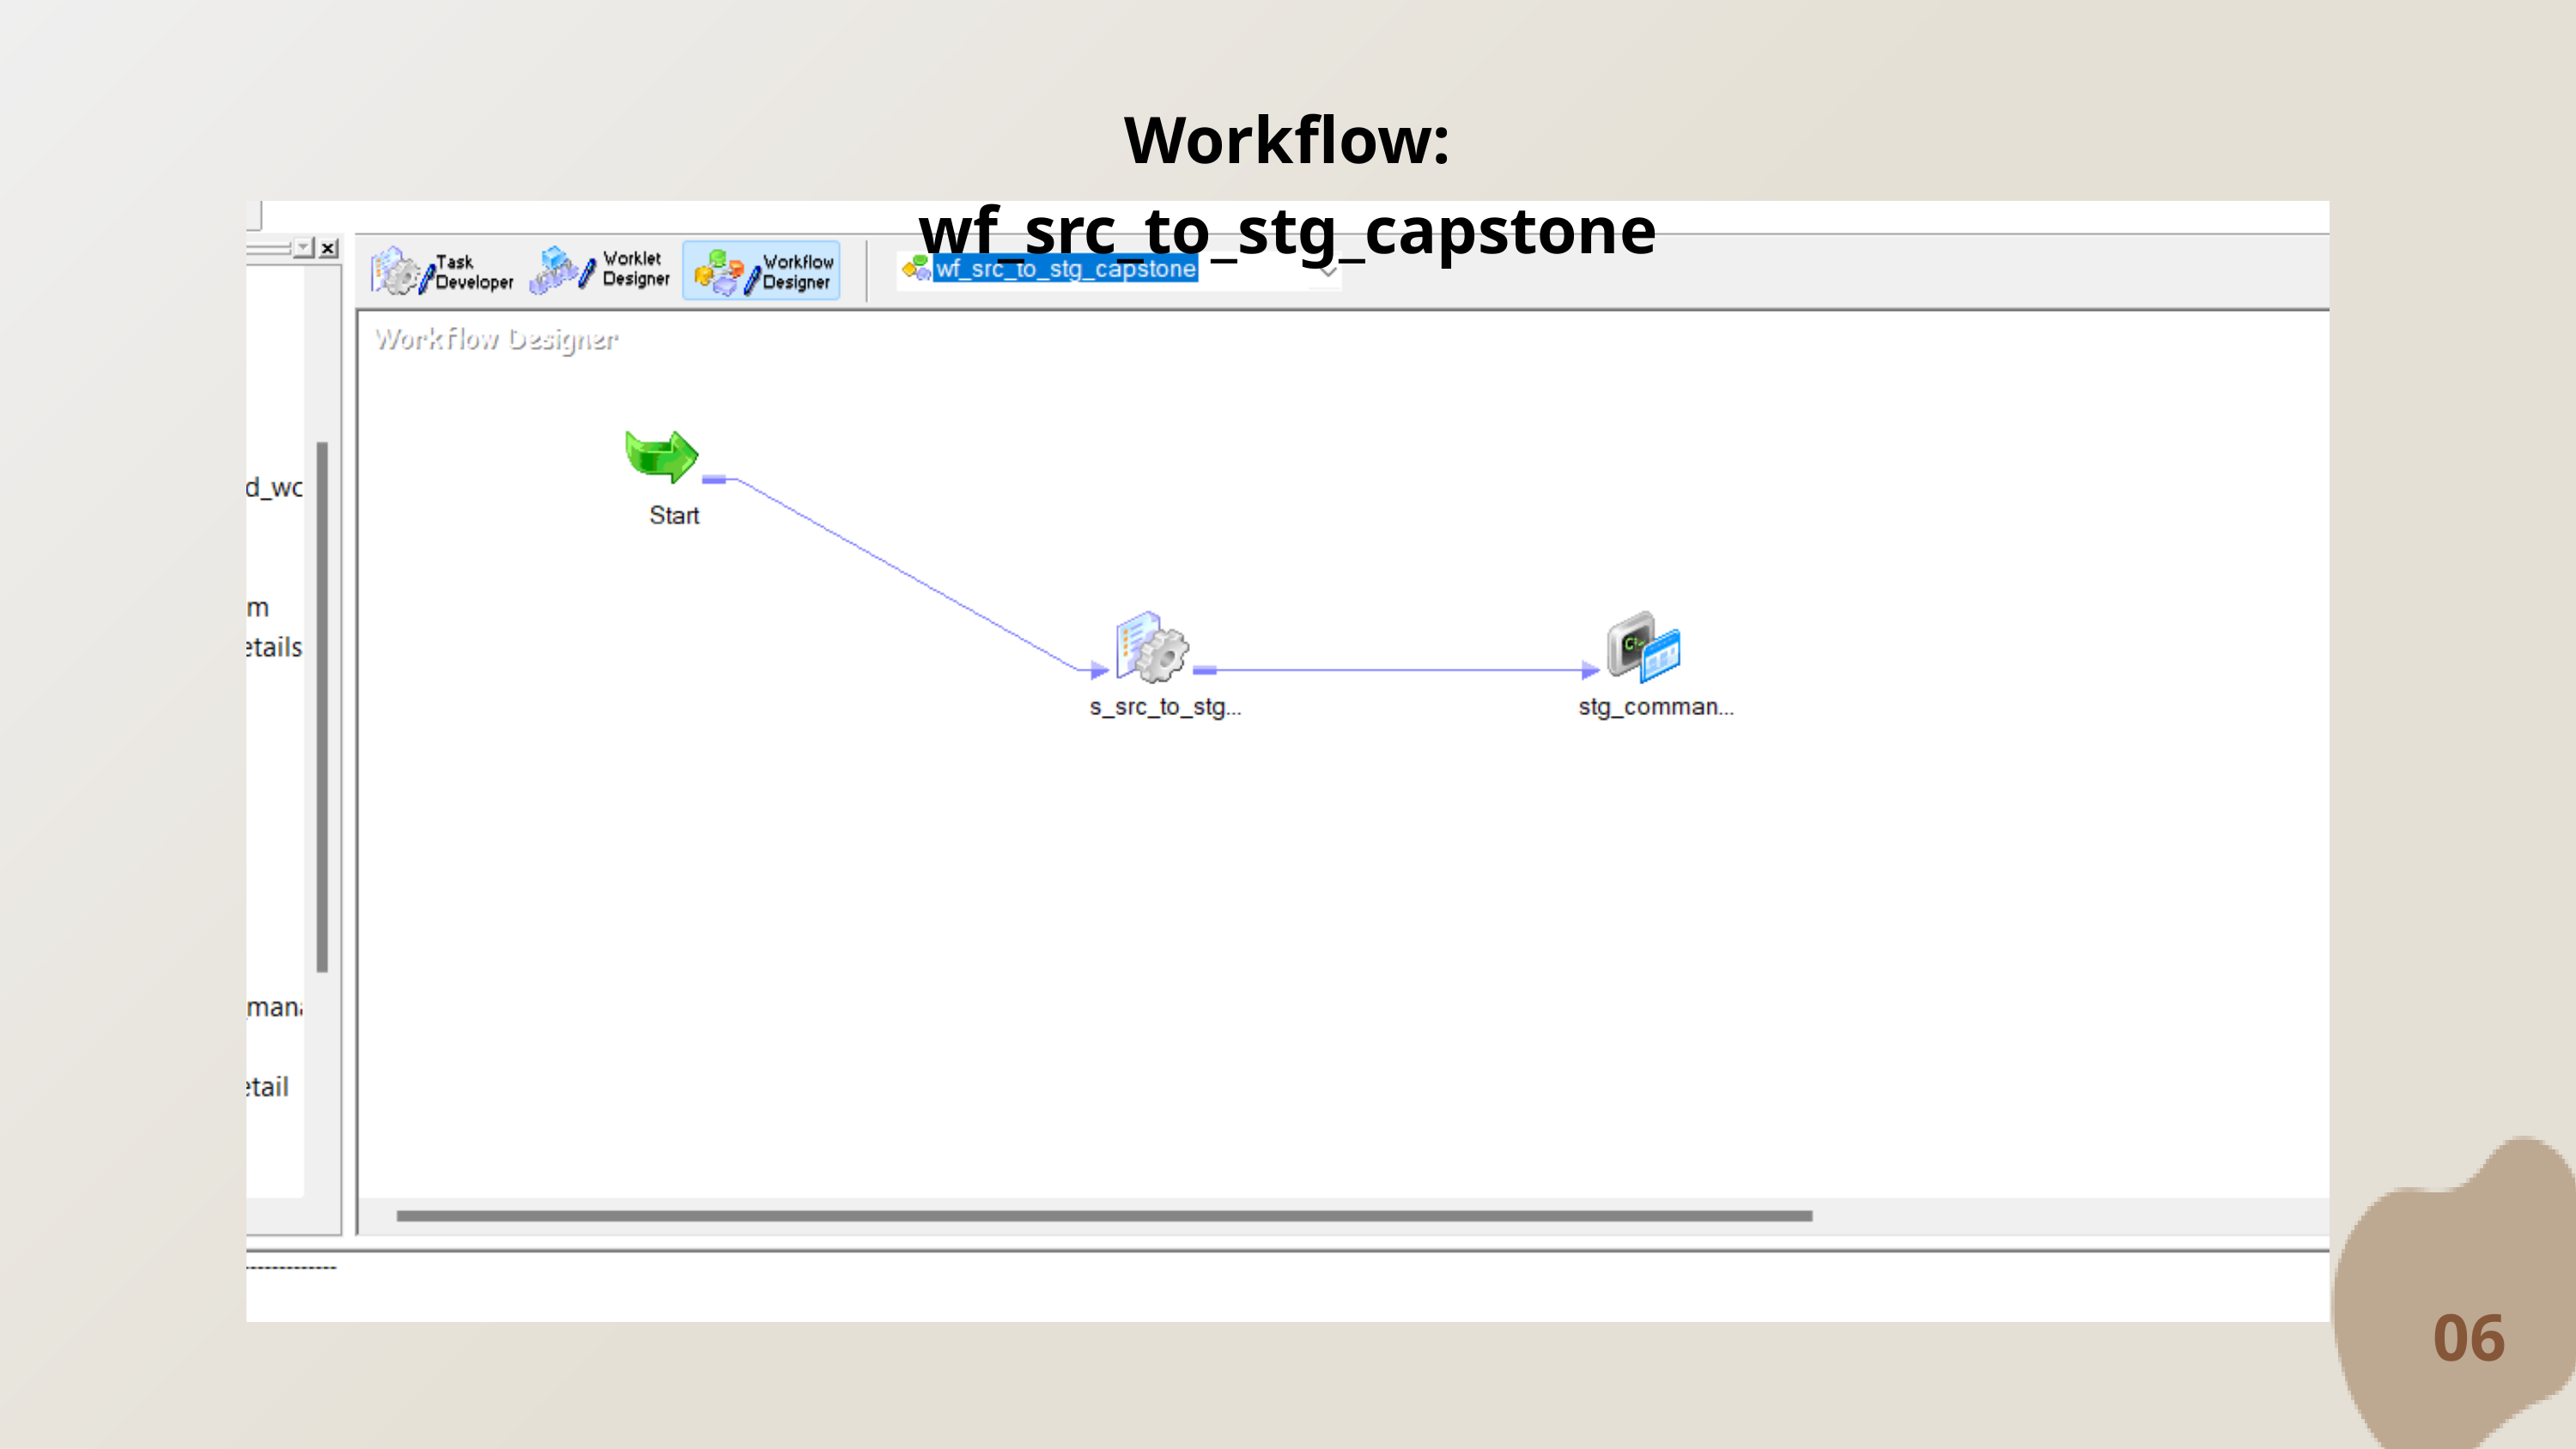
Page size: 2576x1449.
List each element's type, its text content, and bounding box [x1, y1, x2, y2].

text_box [246, 201, 2330, 1323]
text_box 06 [2393, 1283, 2548, 1374]
text_box Workflow: wf_src_to_stg_capstone [818, 86, 1758, 267]
text_box [2329, 1131, 2576, 1449]
